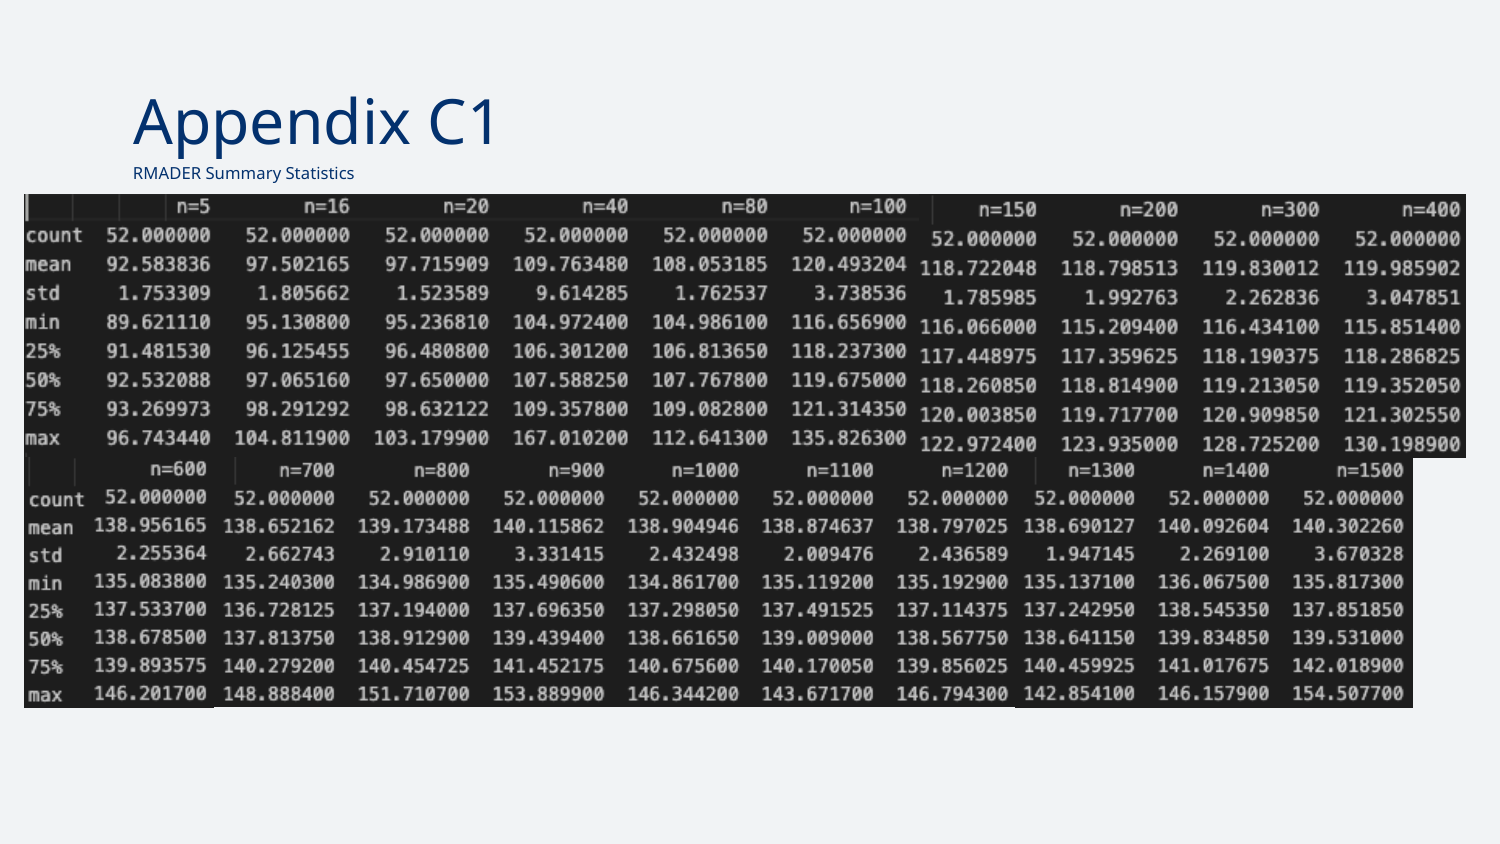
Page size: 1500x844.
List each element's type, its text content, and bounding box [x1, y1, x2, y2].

picture [24, 193, 1467, 708]
text_box RMADER Summary Statistics [118, 155, 873, 190]
title Appendix C1 [118, 72, 1382, 167]
